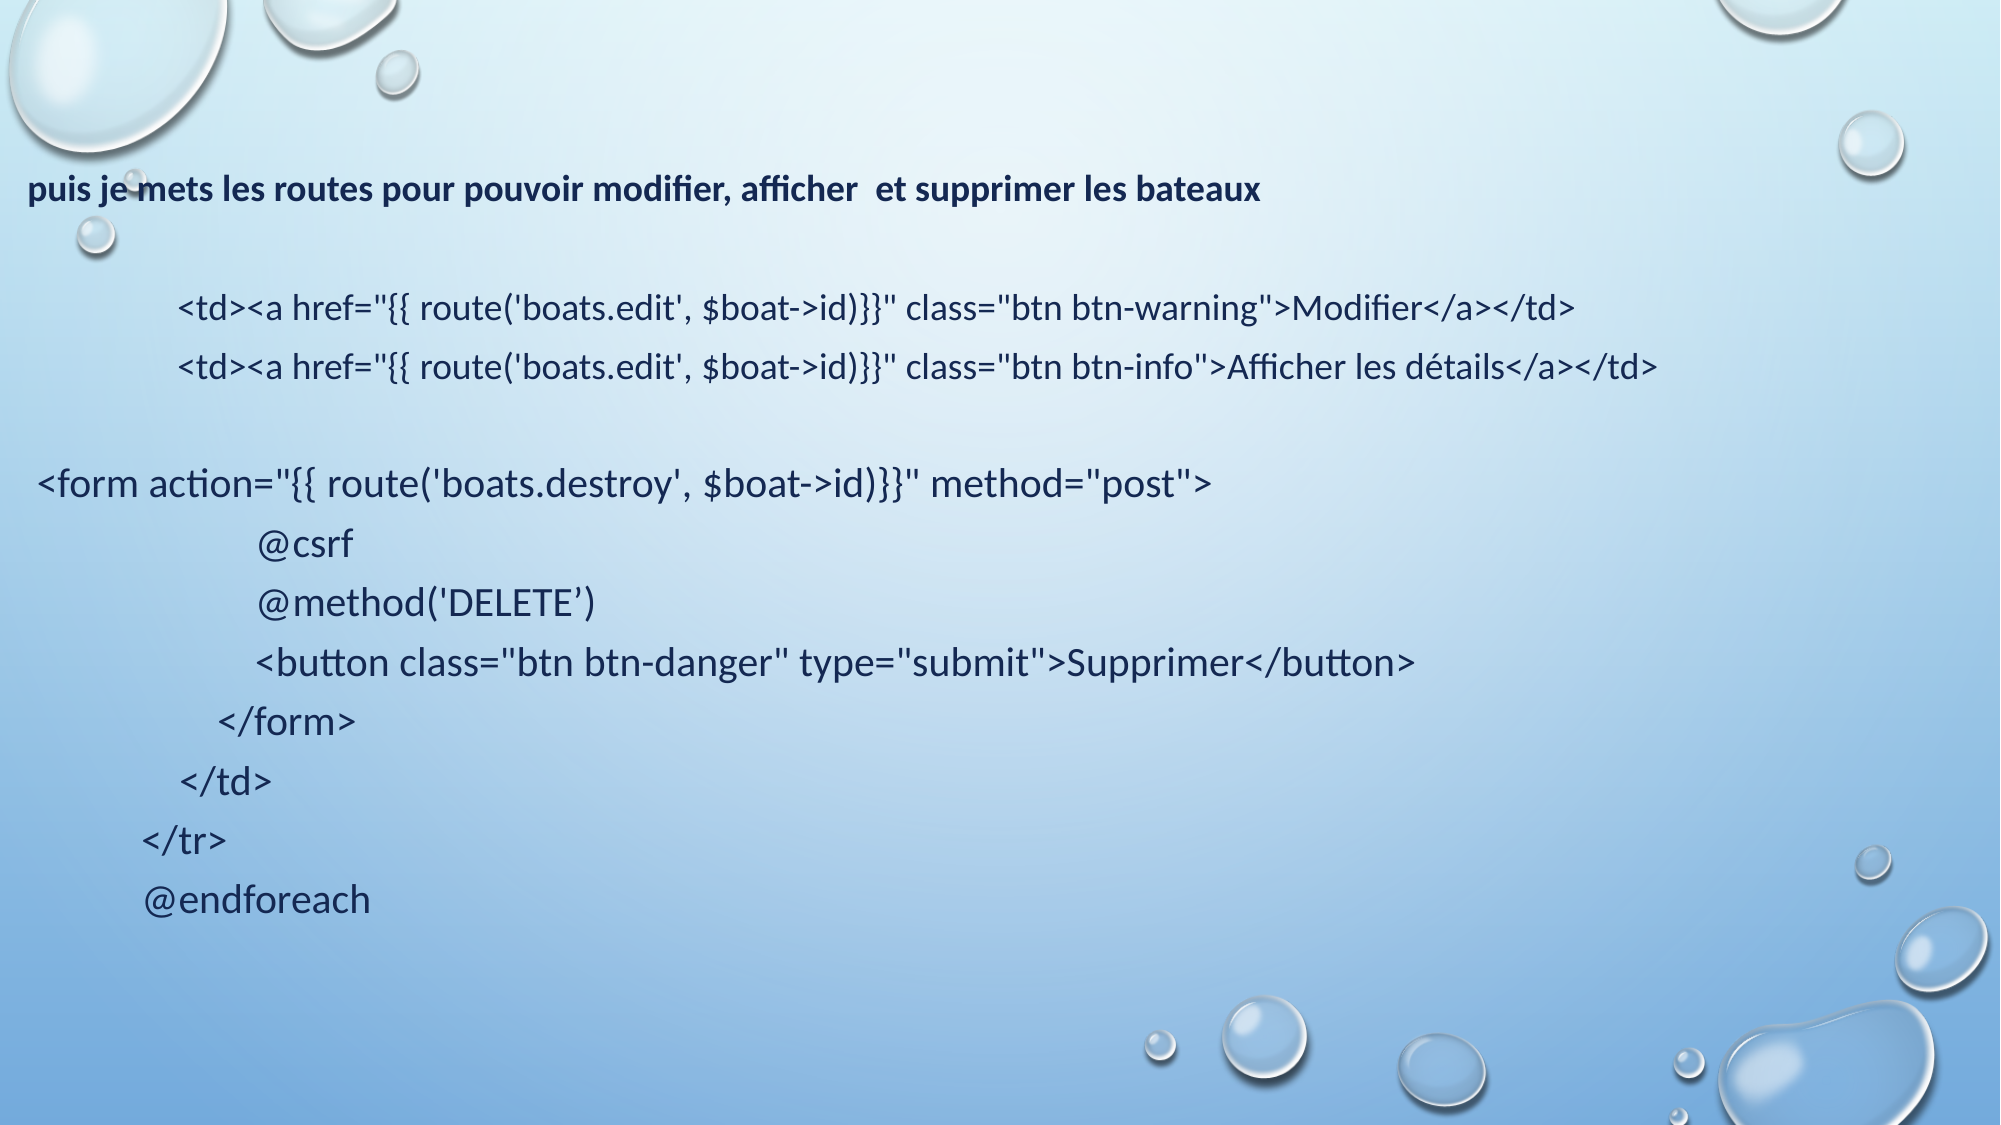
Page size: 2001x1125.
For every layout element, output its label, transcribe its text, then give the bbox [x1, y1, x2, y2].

picture [0, 0, 2000, 1125]
text_box <form action="{{ route('boats.destroy', $boat->id)}}" method="post"> @csrf @method('DELETE’) <button class="btn btn-danger" type="submit">Supprimer</button> </form> </td> </tr> @endforeach [12, 469, 1988, 930]
text_box puis je mets les routes pour pouvoir modifier, afficher et supprimer les bateaux <td><a href="{{ route('boats.edit', $boat->id)}}" class="btn btn-warning">Modifier</a></td> <td><a href="{{ route('boats.edit', $boat->id)}}" class="btn btn-info">Afficher les détails</a></td> [12, 112, 1988, 425]
